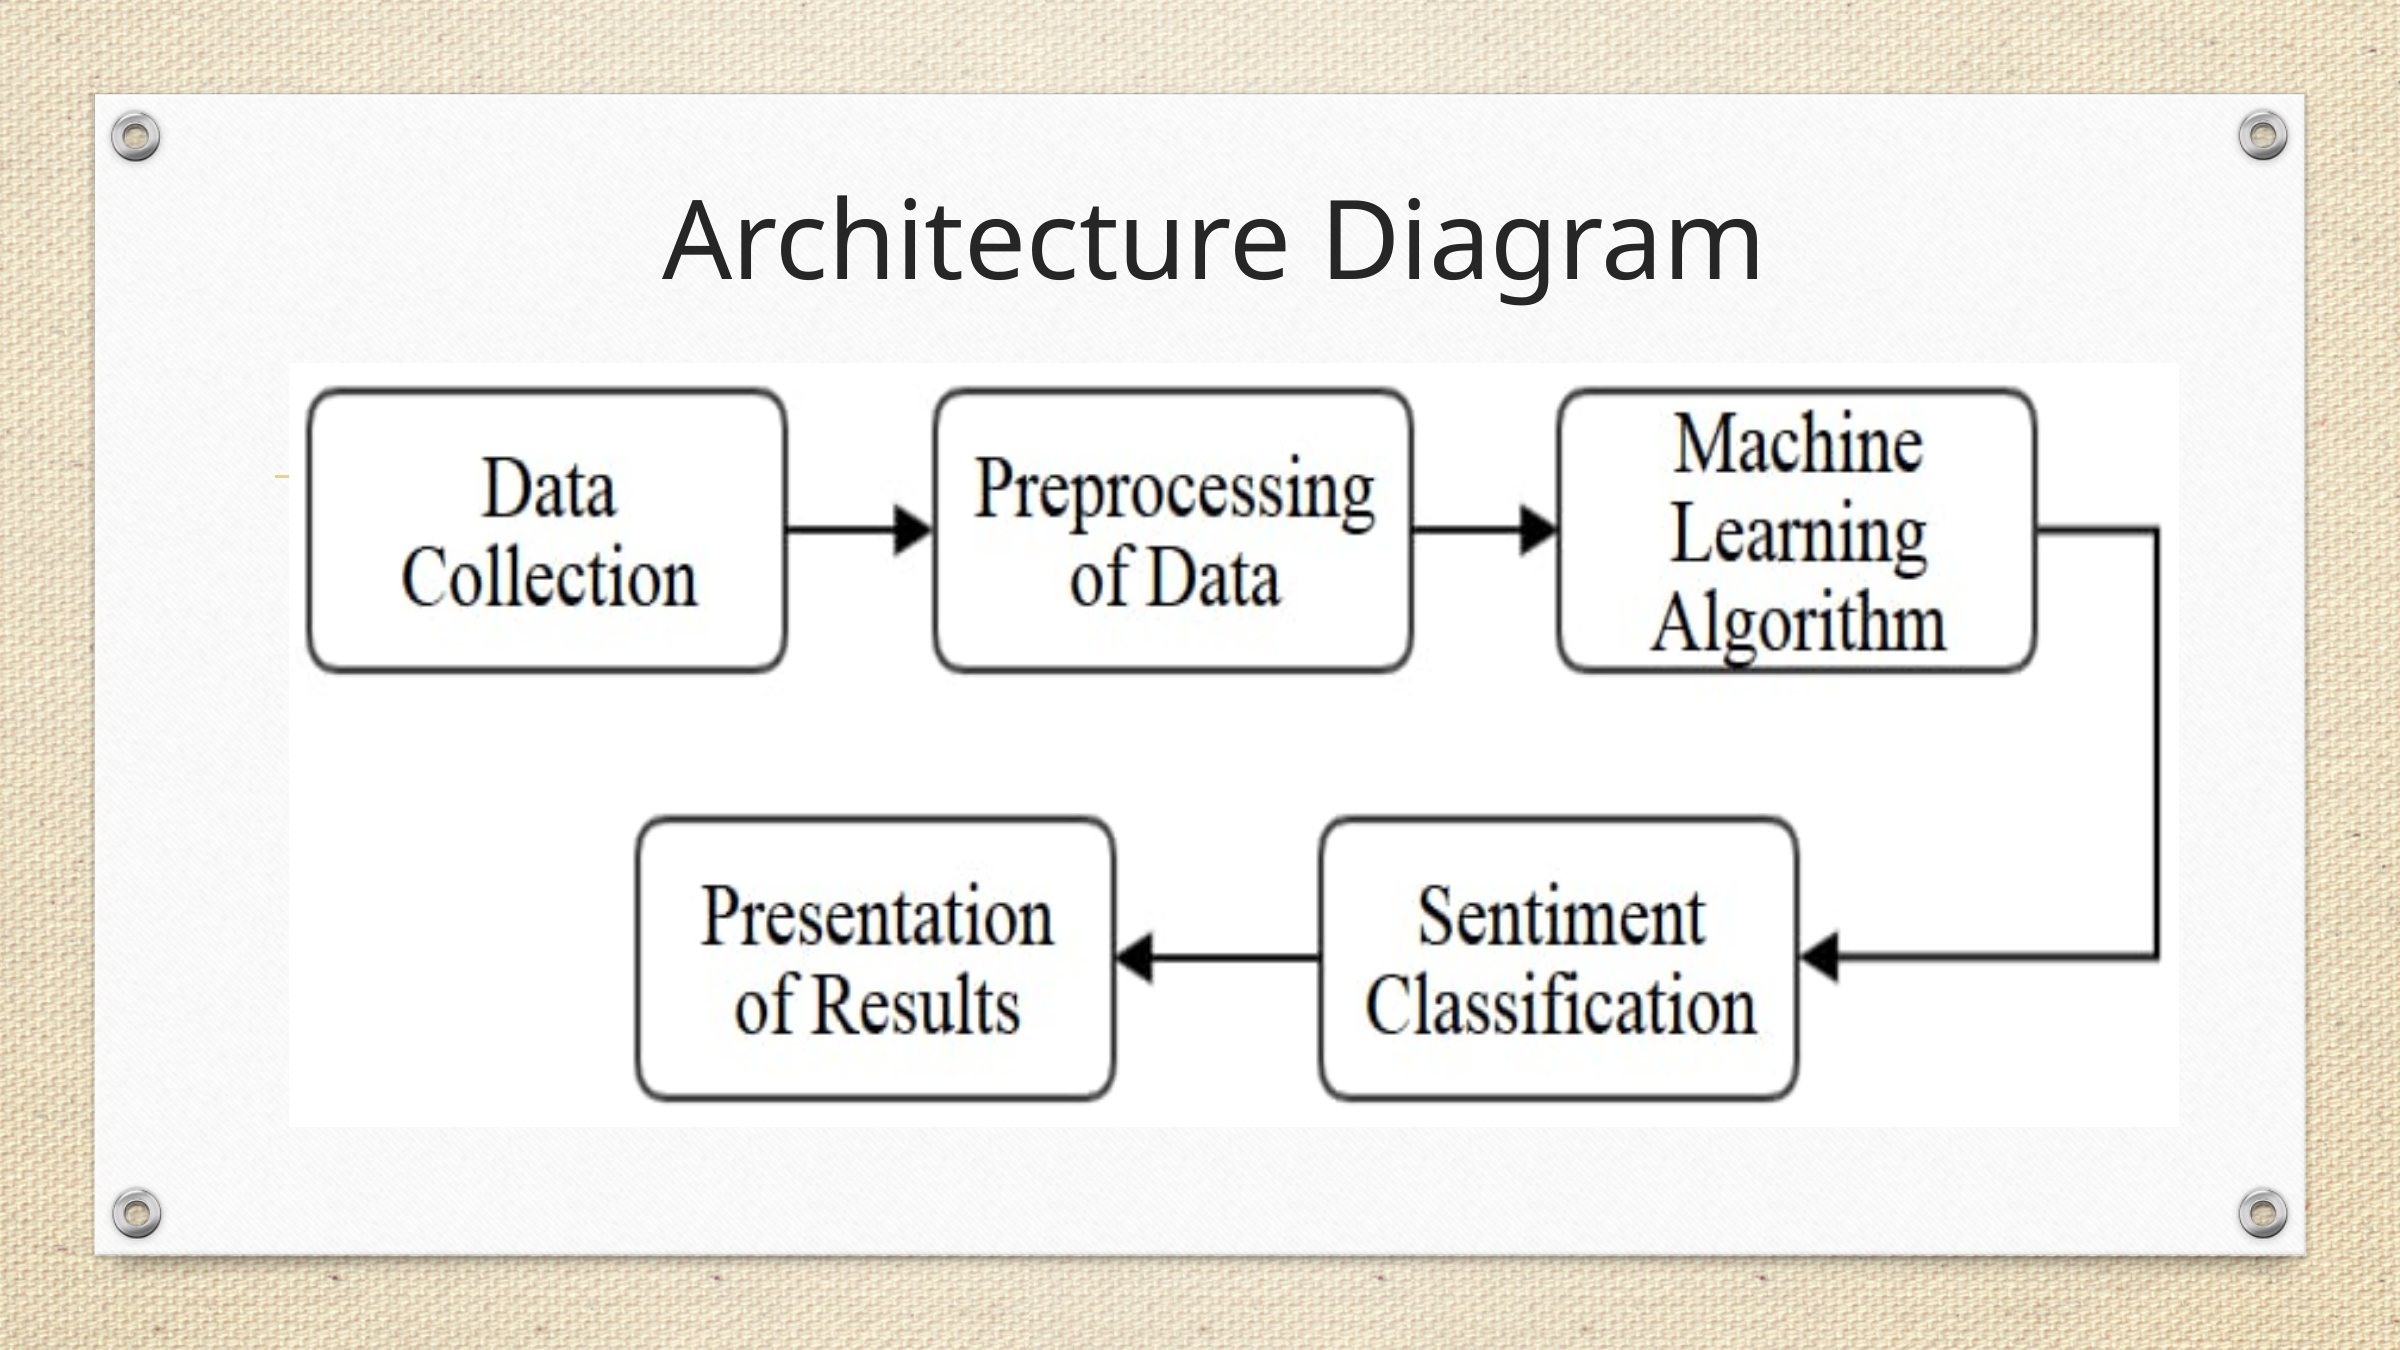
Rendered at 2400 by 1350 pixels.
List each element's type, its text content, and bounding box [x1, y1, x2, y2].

picture [0, 0, 2400, 1350]
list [288, 363, 2180, 1128]
title Architecture Diagram [269, 107, 2160, 364]
